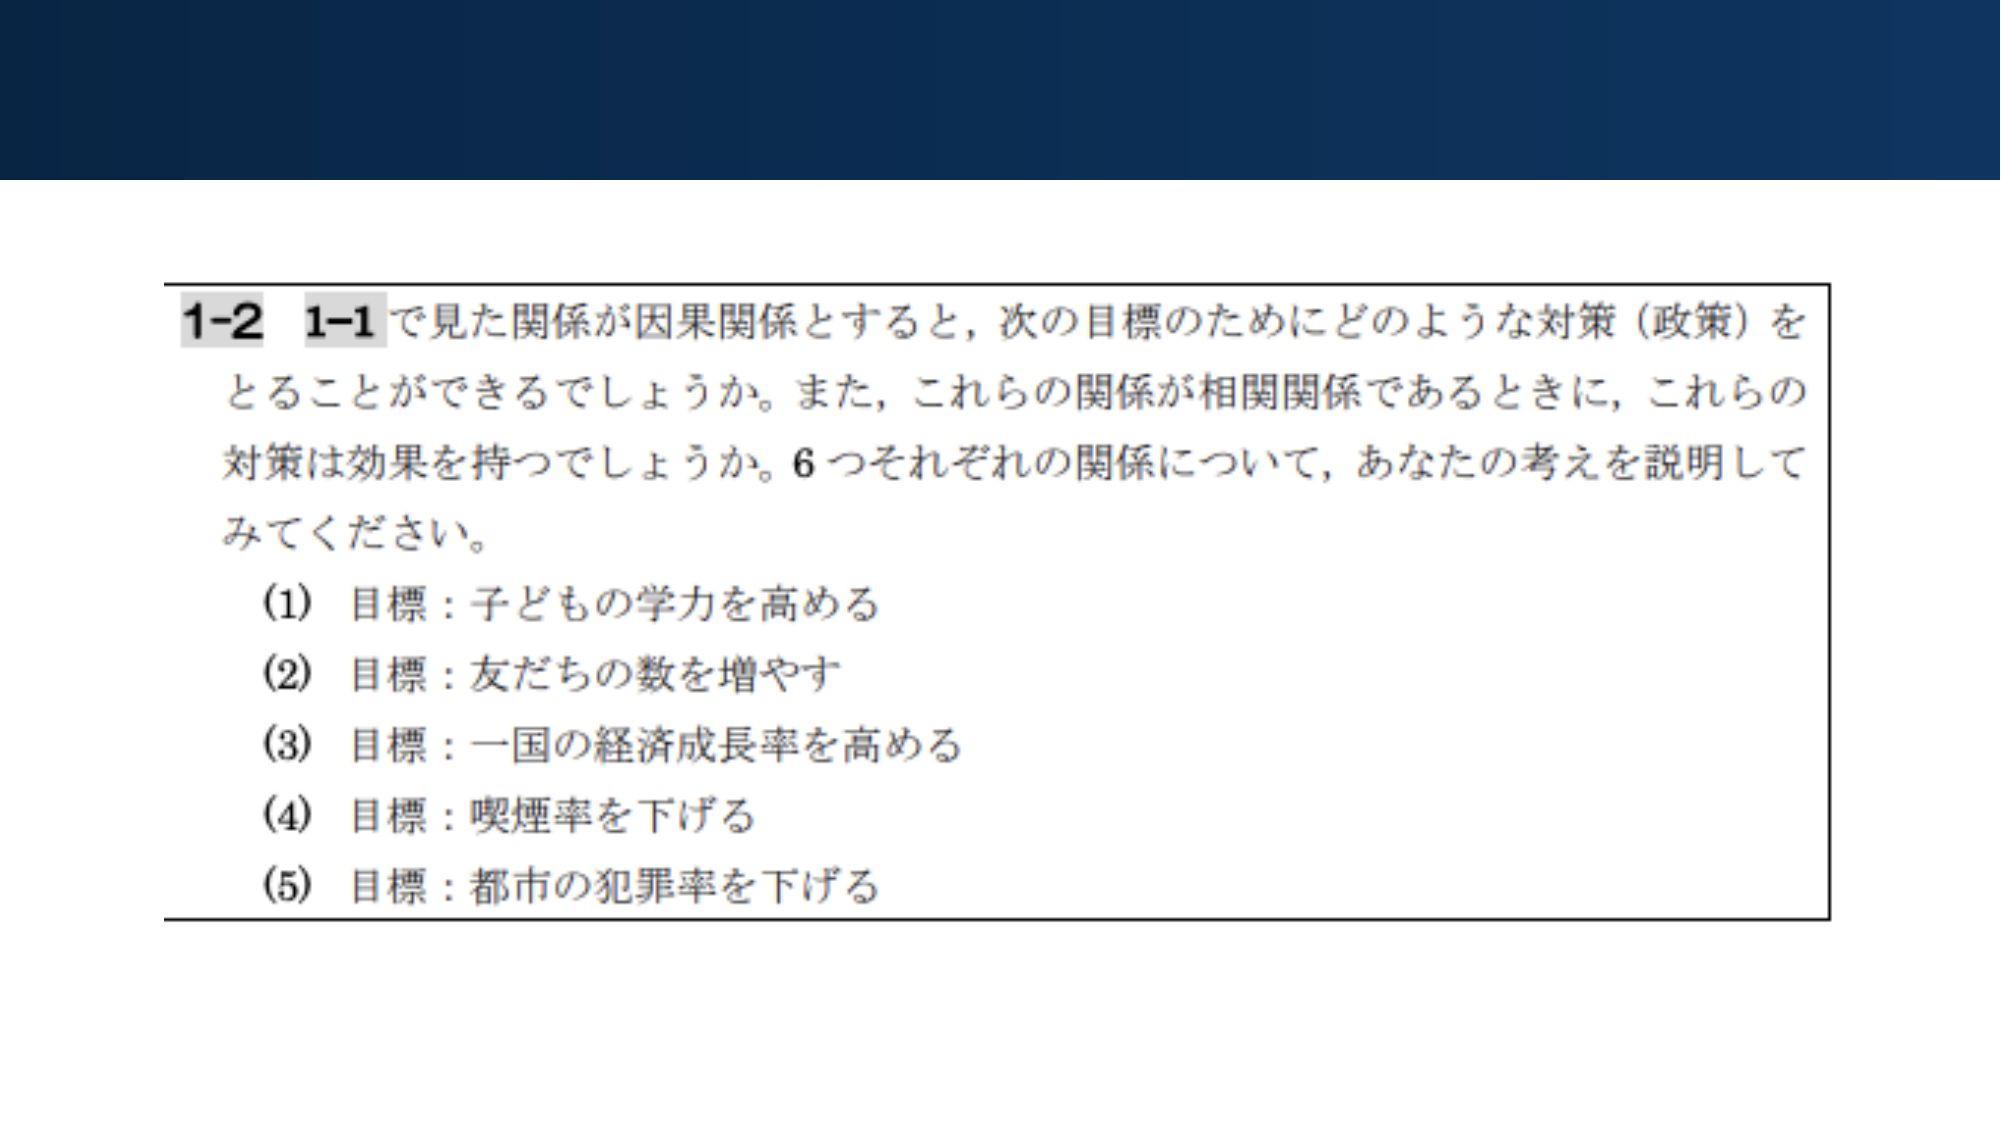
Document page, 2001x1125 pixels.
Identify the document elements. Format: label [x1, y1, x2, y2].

list [164, 278, 1835, 928]
